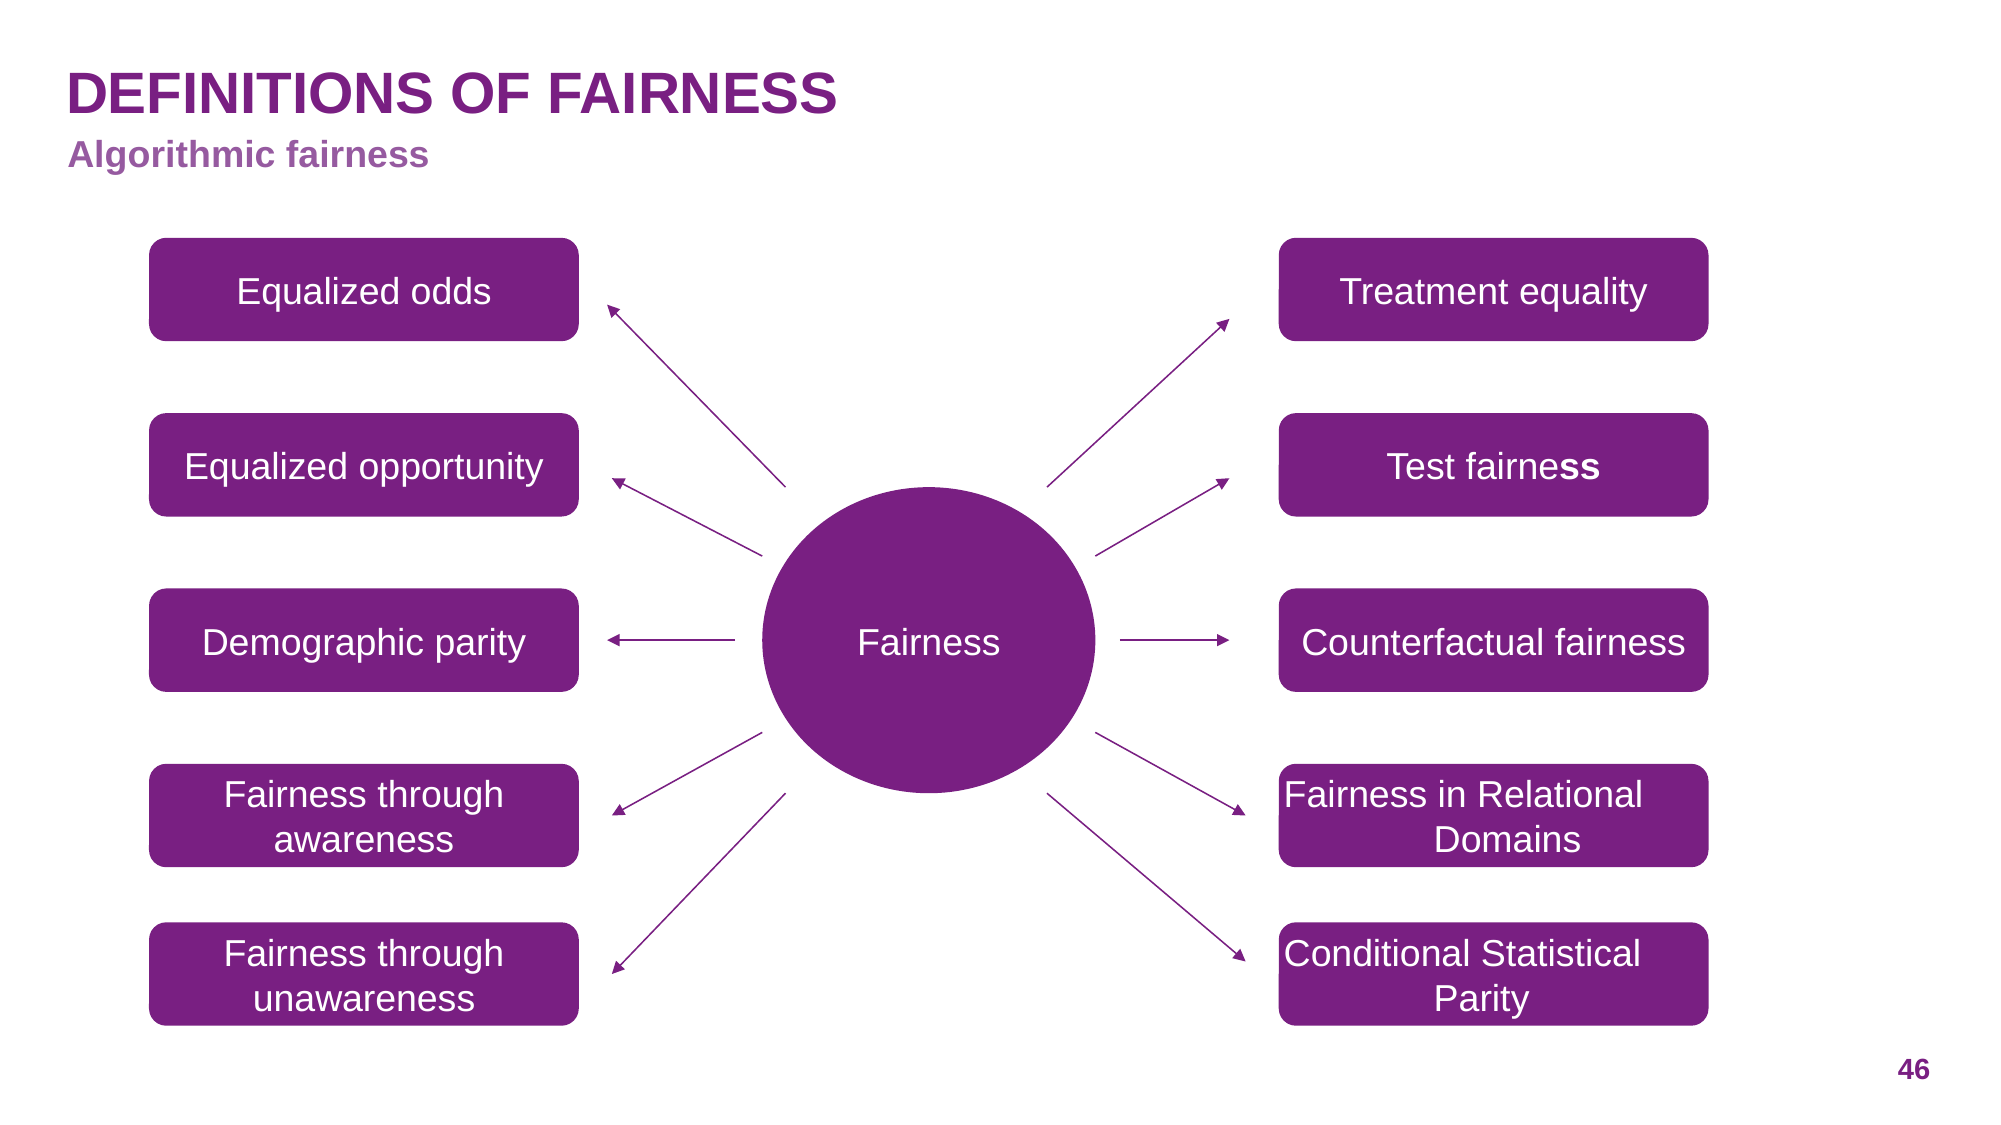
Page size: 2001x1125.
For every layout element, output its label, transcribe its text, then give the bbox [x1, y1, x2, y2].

text_box Fairness through awareness [146, 761, 581, 870]
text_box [1095, 732, 1246, 792]
text_box Fairness [760, 485, 1098, 796]
text_box Demographic parity [146, 586, 581, 694]
text_box Equalized odds [146, 235, 581, 344]
title Definitions of fairness [66, 43, 1929, 126]
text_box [606, 304, 786, 488]
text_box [1046, 318, 1230, 488]
slide_number 46 [1897, 1053, 1953, 1086]
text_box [1046, 792, 1246, 962]
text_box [1095, 478, 1230, 557]
text_box Counterfactual fairness [1276, 586, 1711, 694]
text_box Conditional Statistical Parity [1276, 920, 1711, 1028]
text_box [611, 478, 763, 557]
text_box Equalized opportunity [146, 410, 581, 519]
text_box Treatment equality [1276, 235, 1711, 344]
text_box Fairness in Relational Domains [1276, 761, 1711, 870]
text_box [611, 792, 786, 975]
text_box Test fairness [1276, 410, 1711, 519]
subtitle Algorithmic fairness [67, 121, 1929, 192]
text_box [611, 732, 763, 792]
text_box Fairness through unawareness [146, 920, 581, 1028]
